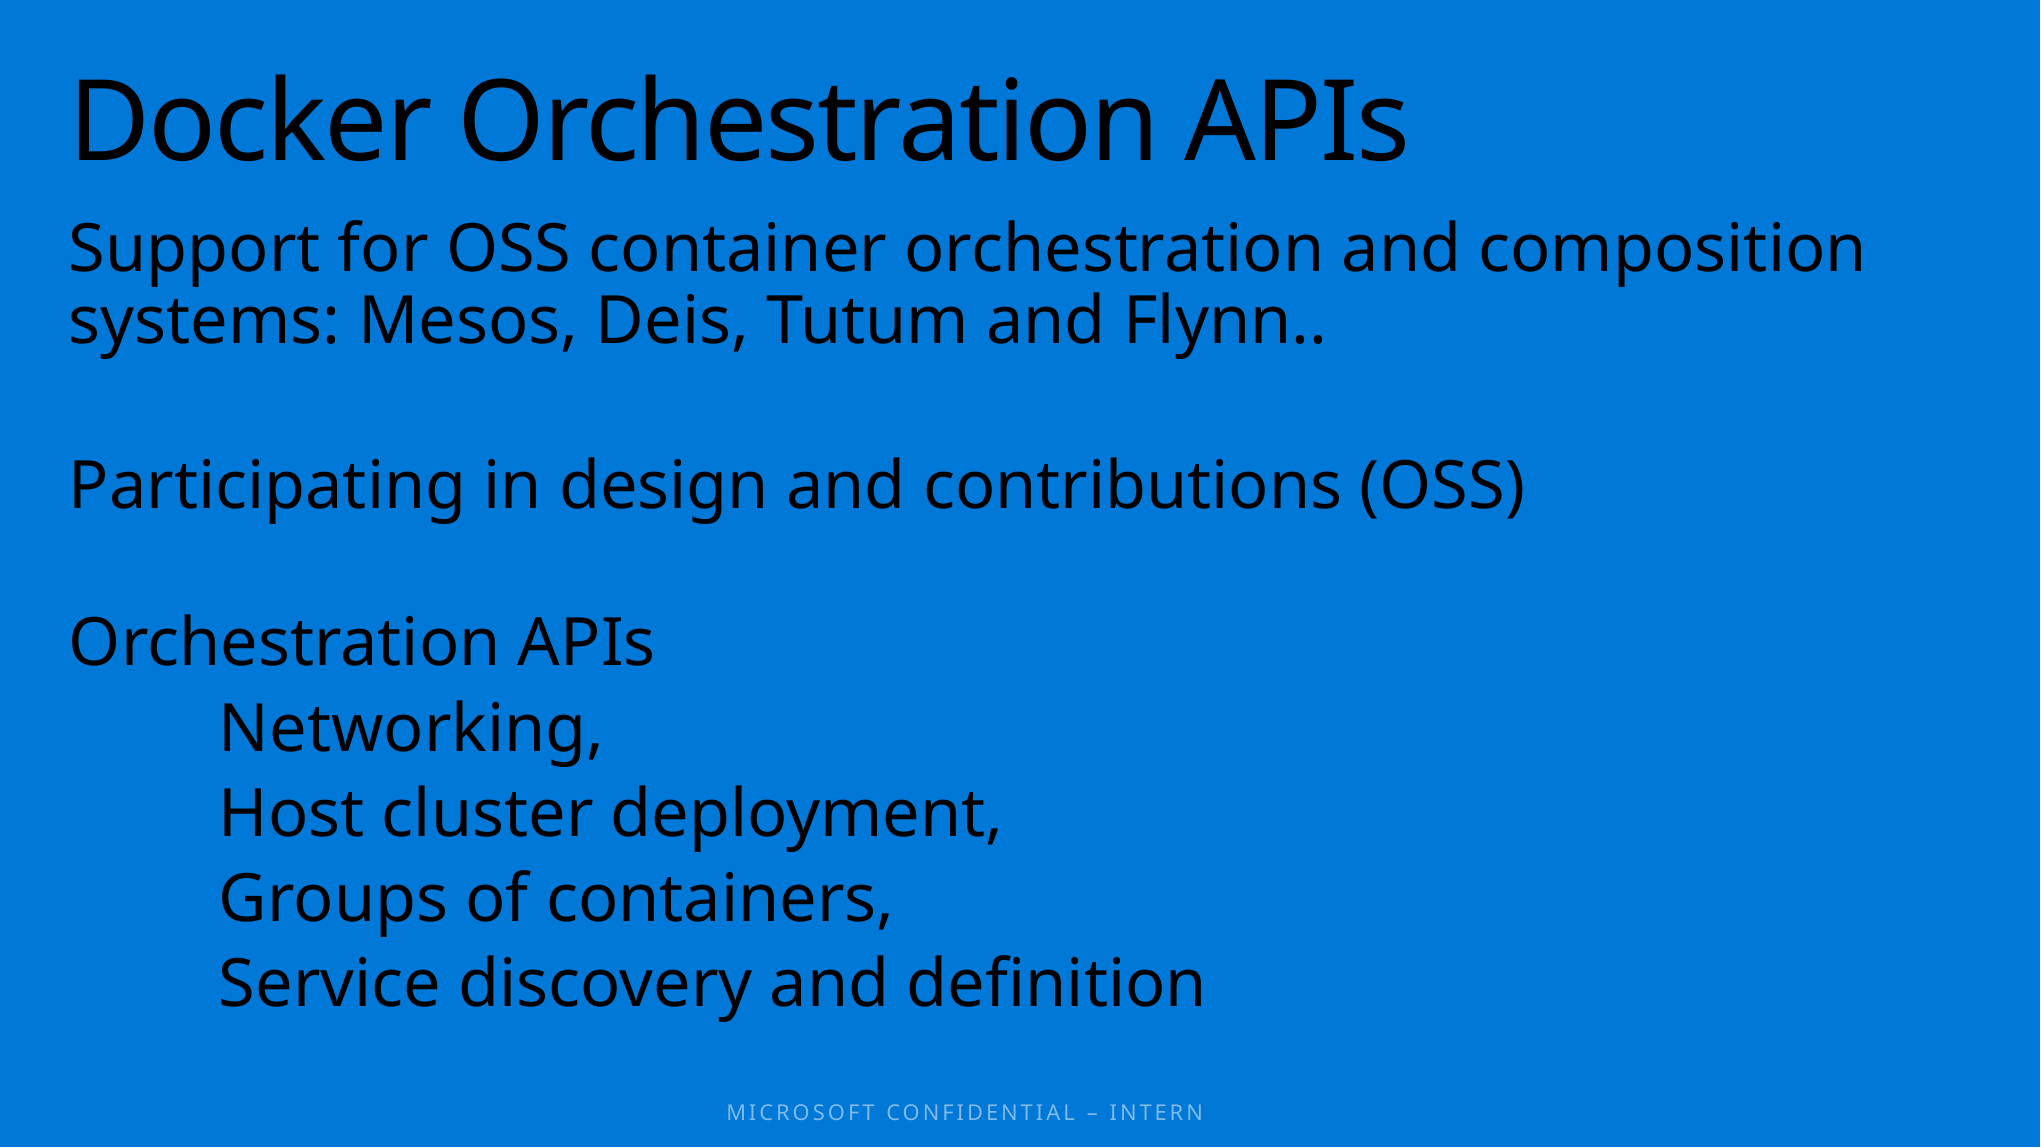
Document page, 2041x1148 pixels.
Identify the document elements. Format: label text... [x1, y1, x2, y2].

list Support for OSS container orchestration and composition systems: Mesos, Deis, Tutum and Flynn.. Participating in design and contributions (OSS) Orchestration APIs Networking, Host cluster deployment, Groups of containers, Service discovery and definition [45, 198, 1996, 1148]
title Docker Orchestration APIs [45, 48, 1996, 198]
